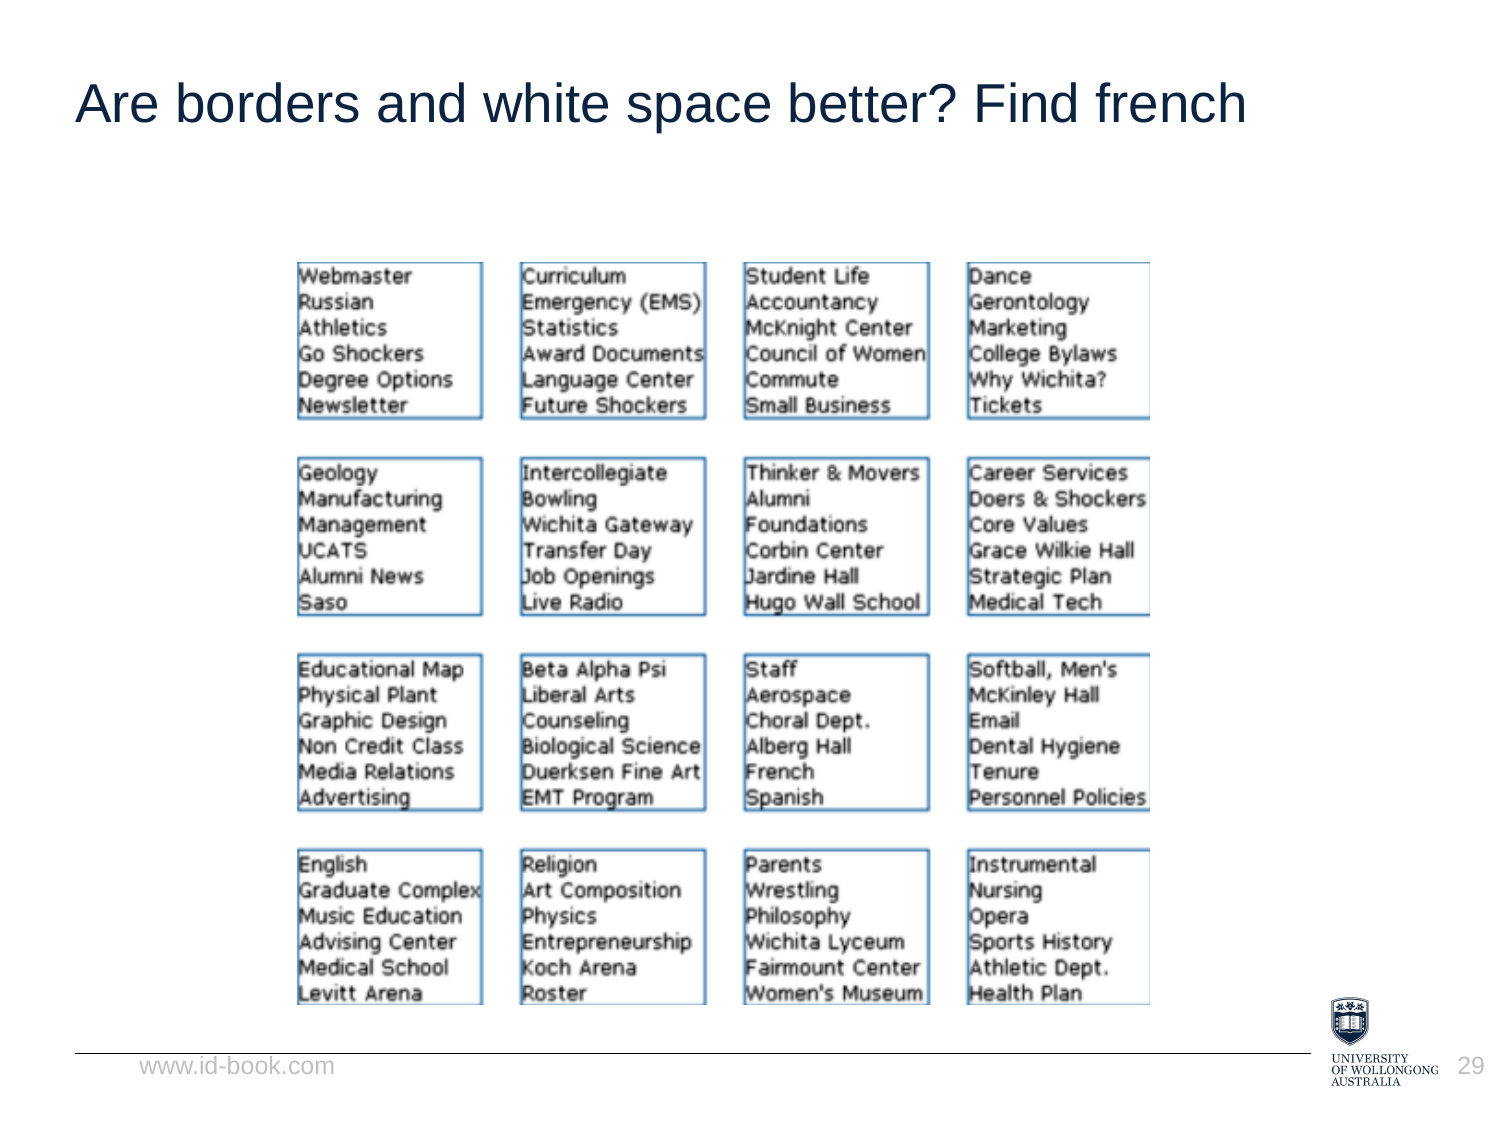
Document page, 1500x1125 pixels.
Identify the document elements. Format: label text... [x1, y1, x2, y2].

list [296, 262, 1151, 1006]
slide_number 29 [1149, 1042, 1500, 1103]
title Are borders and white space better? Find french [75, 67, 1270, 207]
footer www.id-book.com [0, 1042, 475, 1103]
